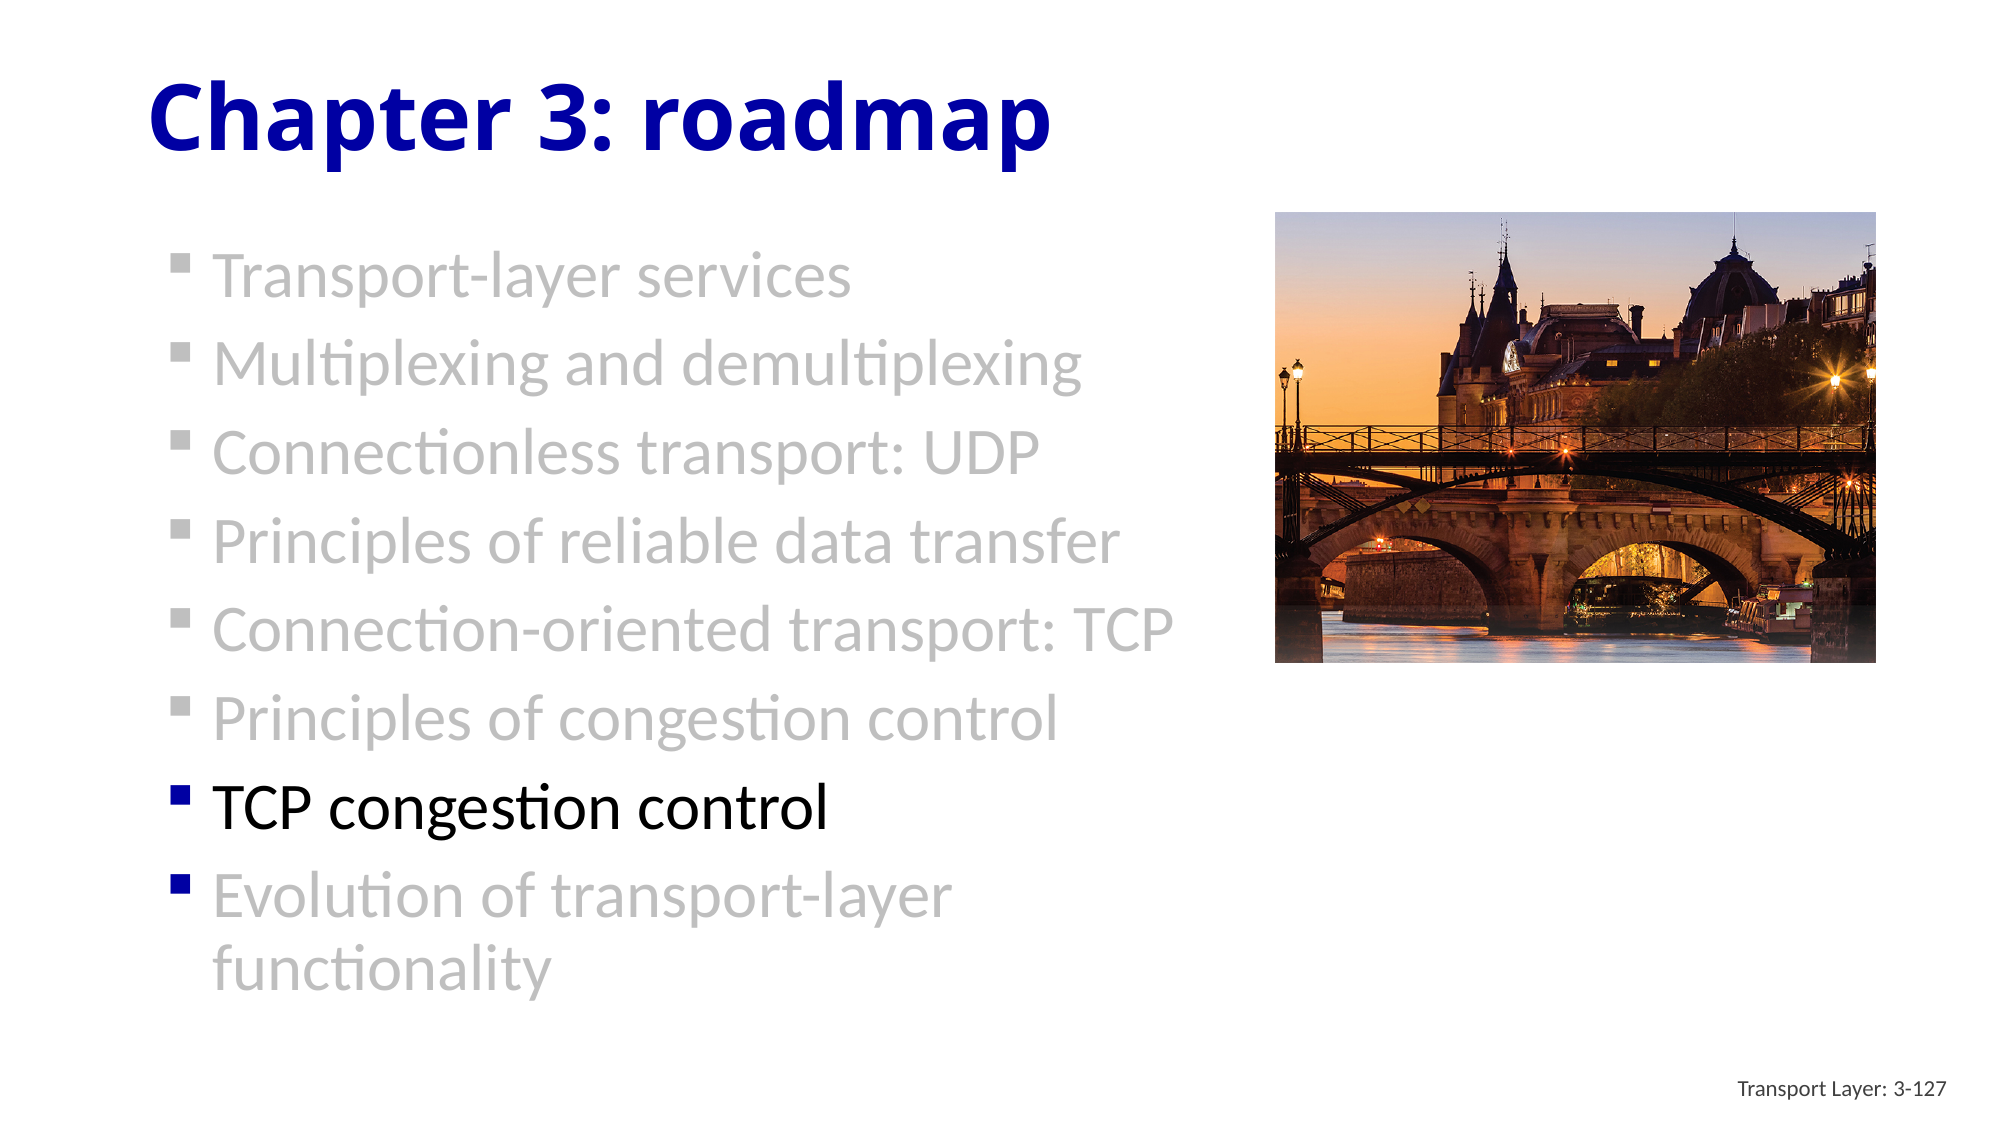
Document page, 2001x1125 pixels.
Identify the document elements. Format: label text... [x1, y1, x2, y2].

title Chapter 3: roadmap [131, 47, 1856, 195]
list Transport-layer services Multiplexing and demultiplexing Connectionless transport: UDP Principles of reliable data transfer Connection-oriented transport: TCP Principles of congestion control TCP congestion control Evolution of transport-layer functionality [131, 231, 1217, 1057]
picture [1275, 212, 1876, 663]
slide_number Transport Layer: 3-127 [1512, 1056, 1963, 1117]
